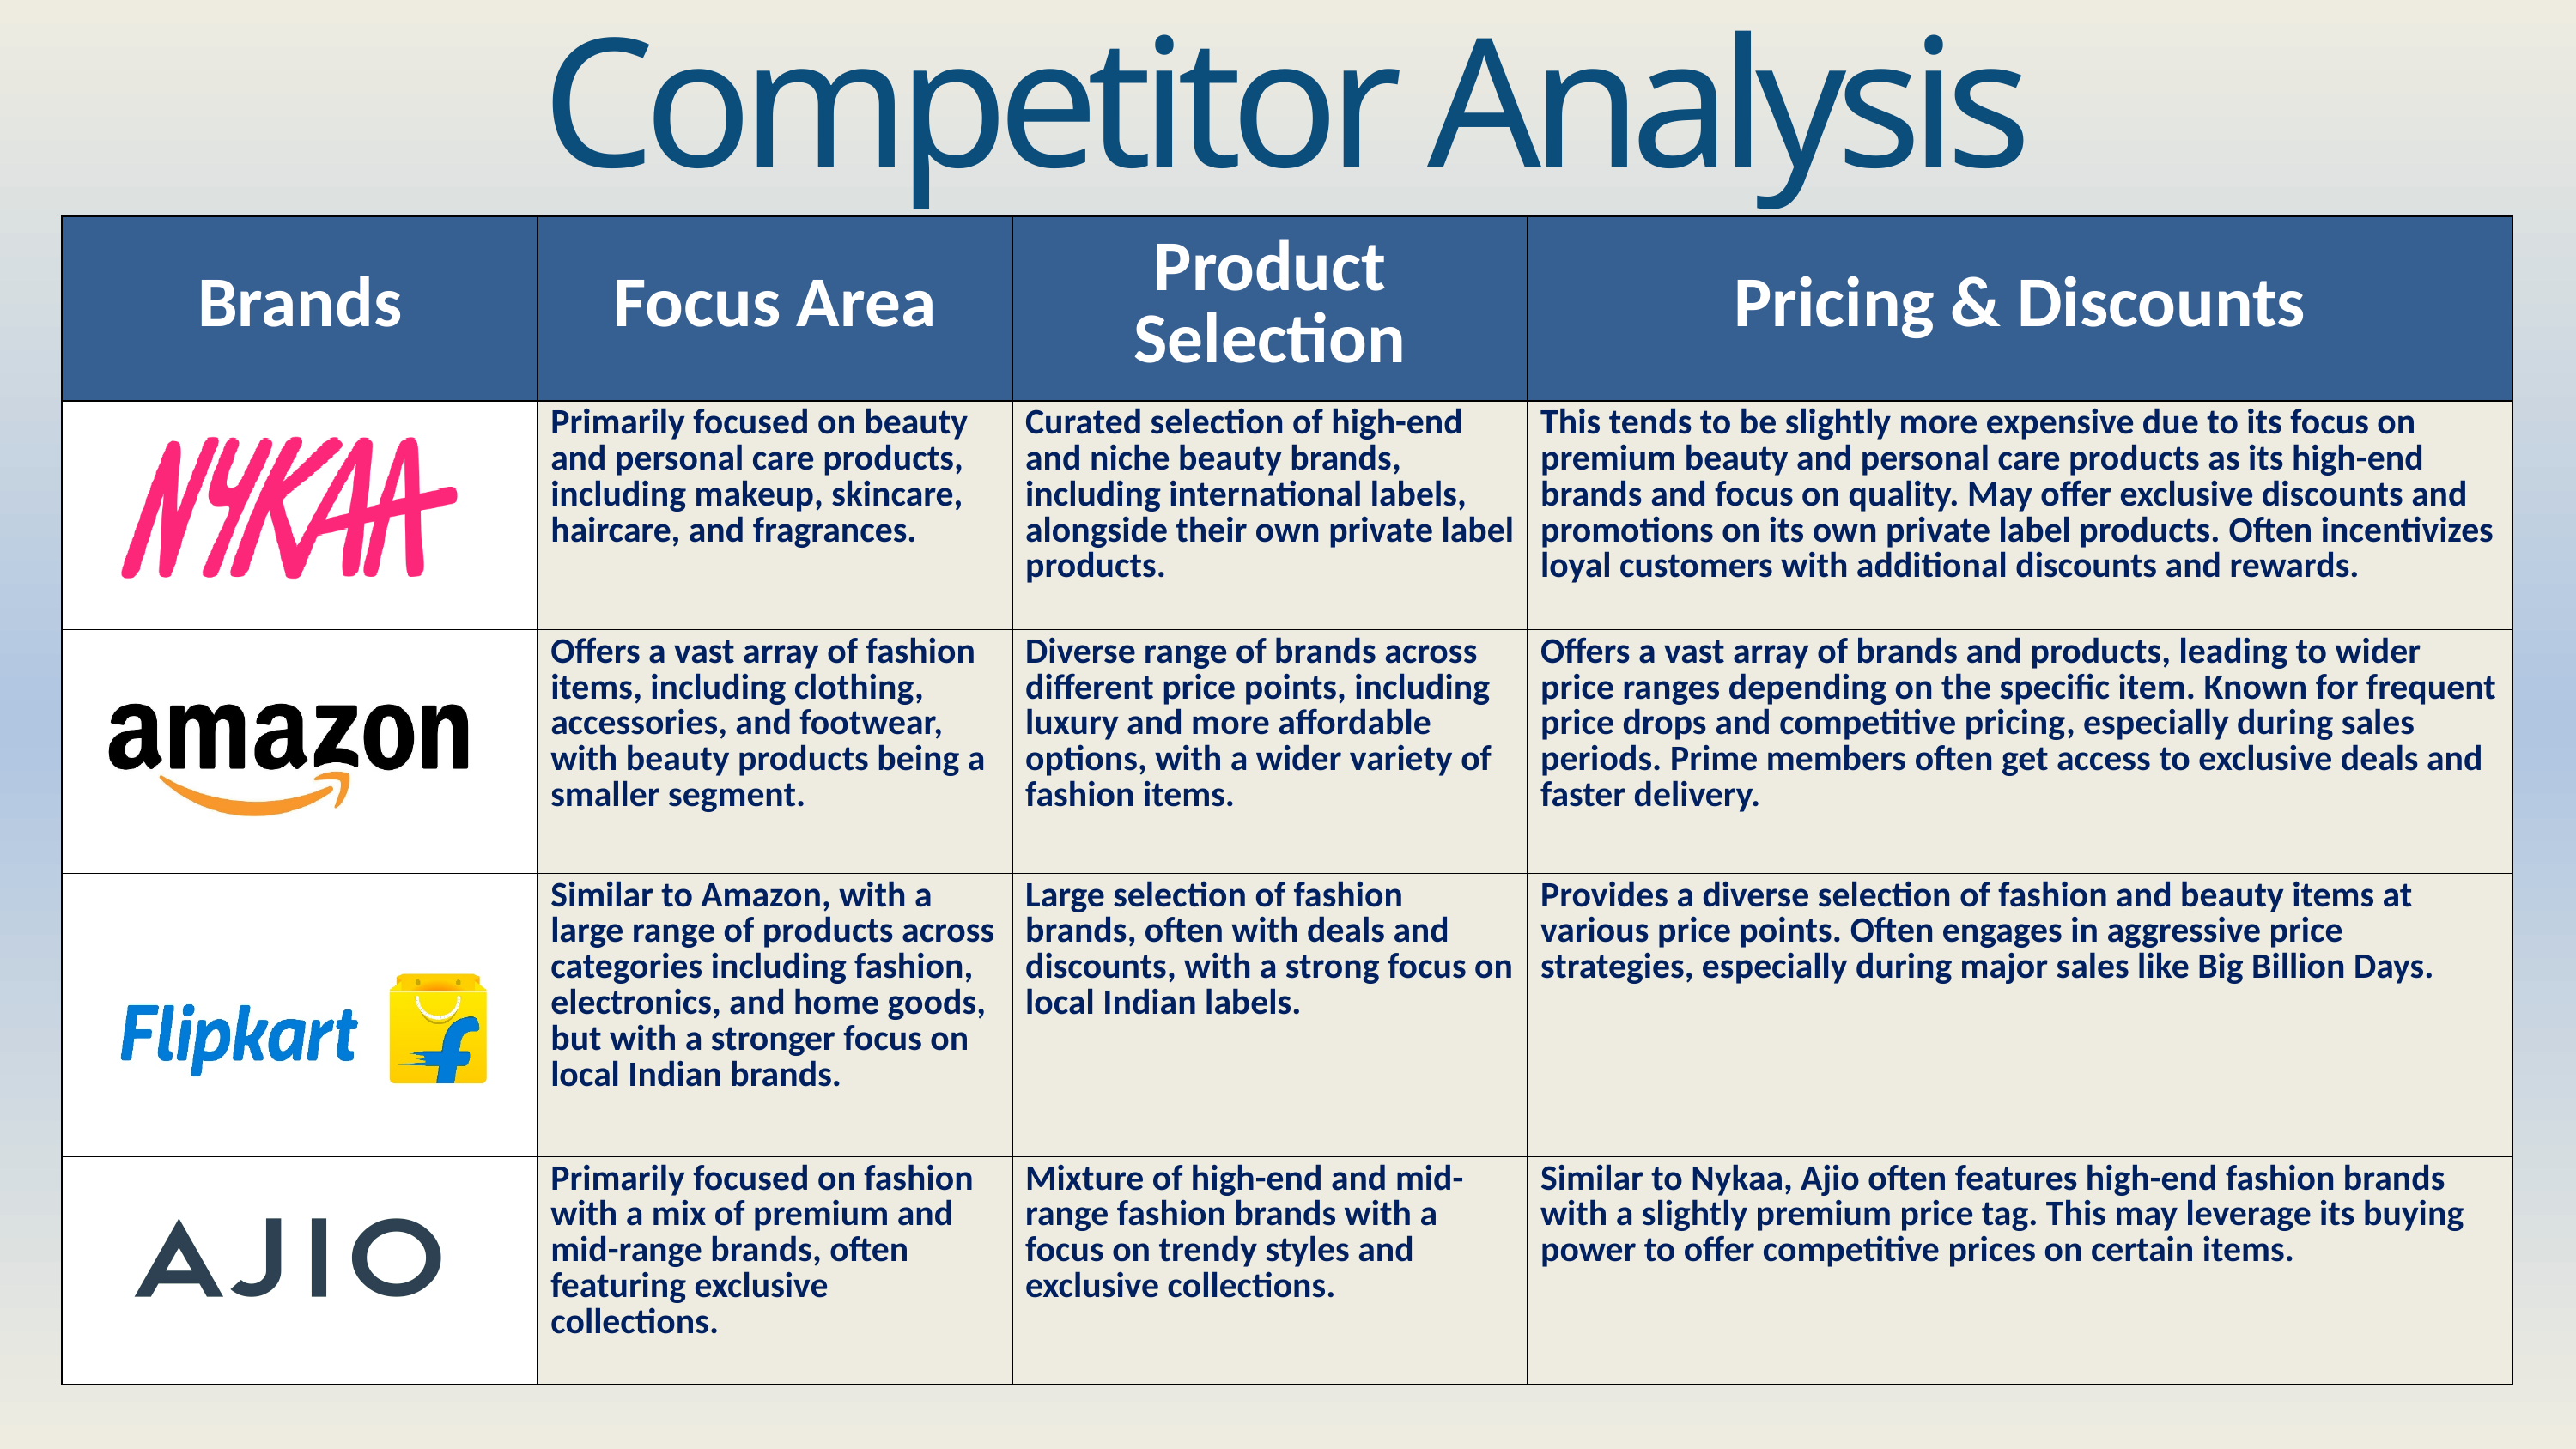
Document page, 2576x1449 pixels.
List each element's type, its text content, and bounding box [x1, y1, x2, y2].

picture [116, 939, 490, 1105]
table_cell [63, 630, 537, 873]
table_cell [63, 874, 537, 1156]
table_cell [63, 1157, 537, 1384]
table_cell This tends to be slightly more expensive due to its focus on premium beauty and personal care products as its high-end brands and focus on quality. May offer exclusive discounts and promotions on its own private label products. Often incentivizes loyal customers with additional discounts and rewards. [1528, 402, 2512, 629]
table_cell Similar to Nykaa, Ajio often features high-end fashion brands with a slightly premium price tag. This may leverage its buying power to offer competitive prices on certain items. [1528, 1157, 2512, 1384]
table_header Pricing & Discounts [1528, 217, 2512, 400]
picture [76, 677, 500, 842]
text_box Competitor Analysis [420, 31, 2154, 203]
picture [61, 433, 515, 580]
table_cell Offers a vast array of brands and products, leading to wider price ranges depending on the specific item. Known for frequent price drops and competitive pricing, especially during sales periods. Prime members often get access to exclusive deals and faster delivery. [1528, 630, 2512, 873]
table_cell Offers a vast array of fashion items, including clothing, accessories, and footwear, with beauty products being a smaller segment. [538, 630, 1012, 873]
picture [131, 1180, 444, 1335]
table_cell Large selection of fashion brands, often with deals and discounts, with a strong focus on local Indian labels. [1013, 874, 1527, 1156]
table_cell [63, 402, 537, 629]
table_cell Curated selection of high-end and niche beauty brands, including international labels, alongside their own private label products. [1013, 402, 1527, 629]
table_cell Mixture of high-end and mid-range fashion brands with a focus on trendy styles and exclusive collections. [1013, 1157, 1527, 1384]
table_cell Similar to Amazon, with a large range of products across categories including fashion, electronics, and home goods, but with a stronger focus on local Indian brands. [538, 874, 1012, 1156]
table_header Brands [63, 217, 537, 400]
table_cell Primarily focused on beauty and personal care products, including makeup, skincare, haircare, and fragrances. [538, 402, 1012, 629]
table_cell Primarily focused on fashion with a mix of premium and mid-range brands, often featuring exclusive collections. [538, 1157, 1012, 1384]
table_cell Diverse range of brands across different price points, including luxury and more affordable options, with a wider variety of fashion items. [1013, 630, 1527, 873]
table_cell Provides a diverse selection of fashion and beauty items at various price points. Often engages in aggressive price strategies, especially during major sales like Big Billion Days. [1528, 874, 2512, 1156]
text_box [0, 0, 2576, 1449]
table_header Focus Area [538, 217, 1012, 400]
table_header Product Selection [1013, 217, 1527, 400]
